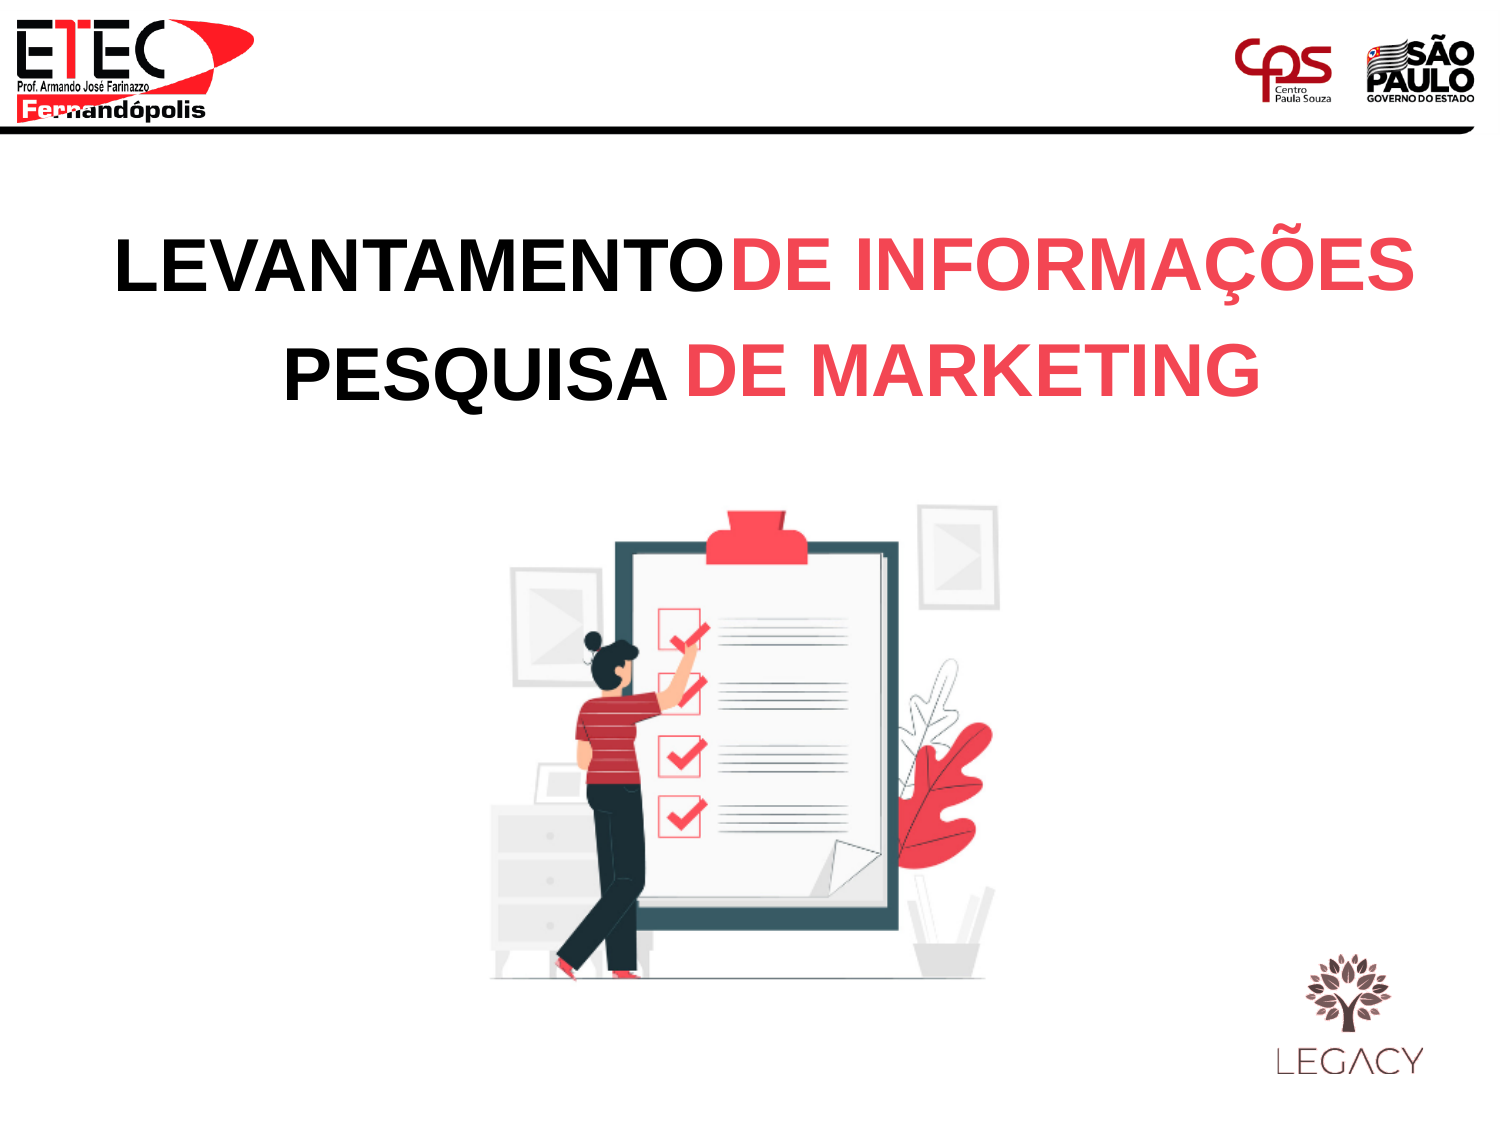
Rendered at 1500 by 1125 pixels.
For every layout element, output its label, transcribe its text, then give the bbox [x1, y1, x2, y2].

picture [1277, 954, 1424, 1075]
text_box DE INFORMAÇÕES [714, 208, 1478, 313]
picture [0, 0, 1500, 149]
text_box PESQUISA [267, 311, 1500, 423]
text_box LEVANTAMENTO [0, 208, 1120, 314]
picture [470, 479, 1030, 988]
text_box DE MARKETING [669, 314, 1433, 420]
